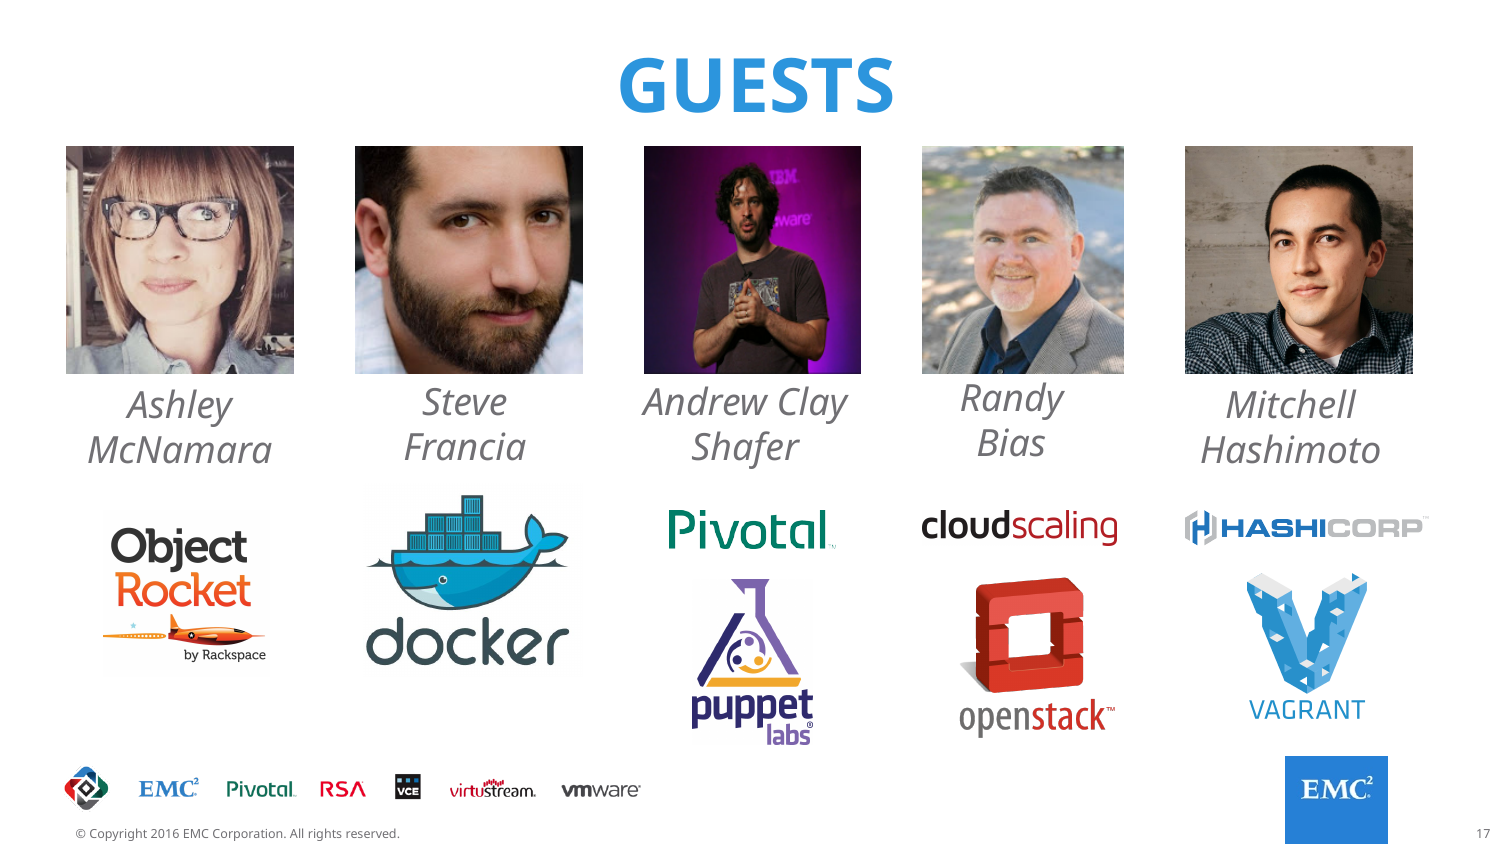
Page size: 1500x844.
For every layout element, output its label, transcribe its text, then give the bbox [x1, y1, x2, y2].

picture [643, 146, 862, 375]
text_box Andrew Clay Shafer [628, 370, 862, 475]
picture [354, 146, 583, 375]
title Guests [62, 37, 1450, 113]
text_box Steve Francia [388, 383, 542, 475]
picture [65, 146, 294, 375]
picture [669, 510, 836, 549]
picture [62, 764, 641, 812]
picture [950, 570, 1125, 745]
text_box Randy Bias [944, 383, 1078, 471]
picture [103, 510, 270, 677]
picture [1246, 573, 1367, 720]
text_box Mitchell Hashimoto [1184, 381, 1397, 479]
picture [922, 510, 1117, 547]
picture [691, 579, 814, 745]
picture [922, 146, 1125, 375]
picture [1185, 146, 1414, 375]
picture [1285, 756, 1388, 844]
picture [363, 483, 583, 677]
picture [1185, 510, 1429, 546]
text_box Ashley McNamara [72, 383, 288, 479]
